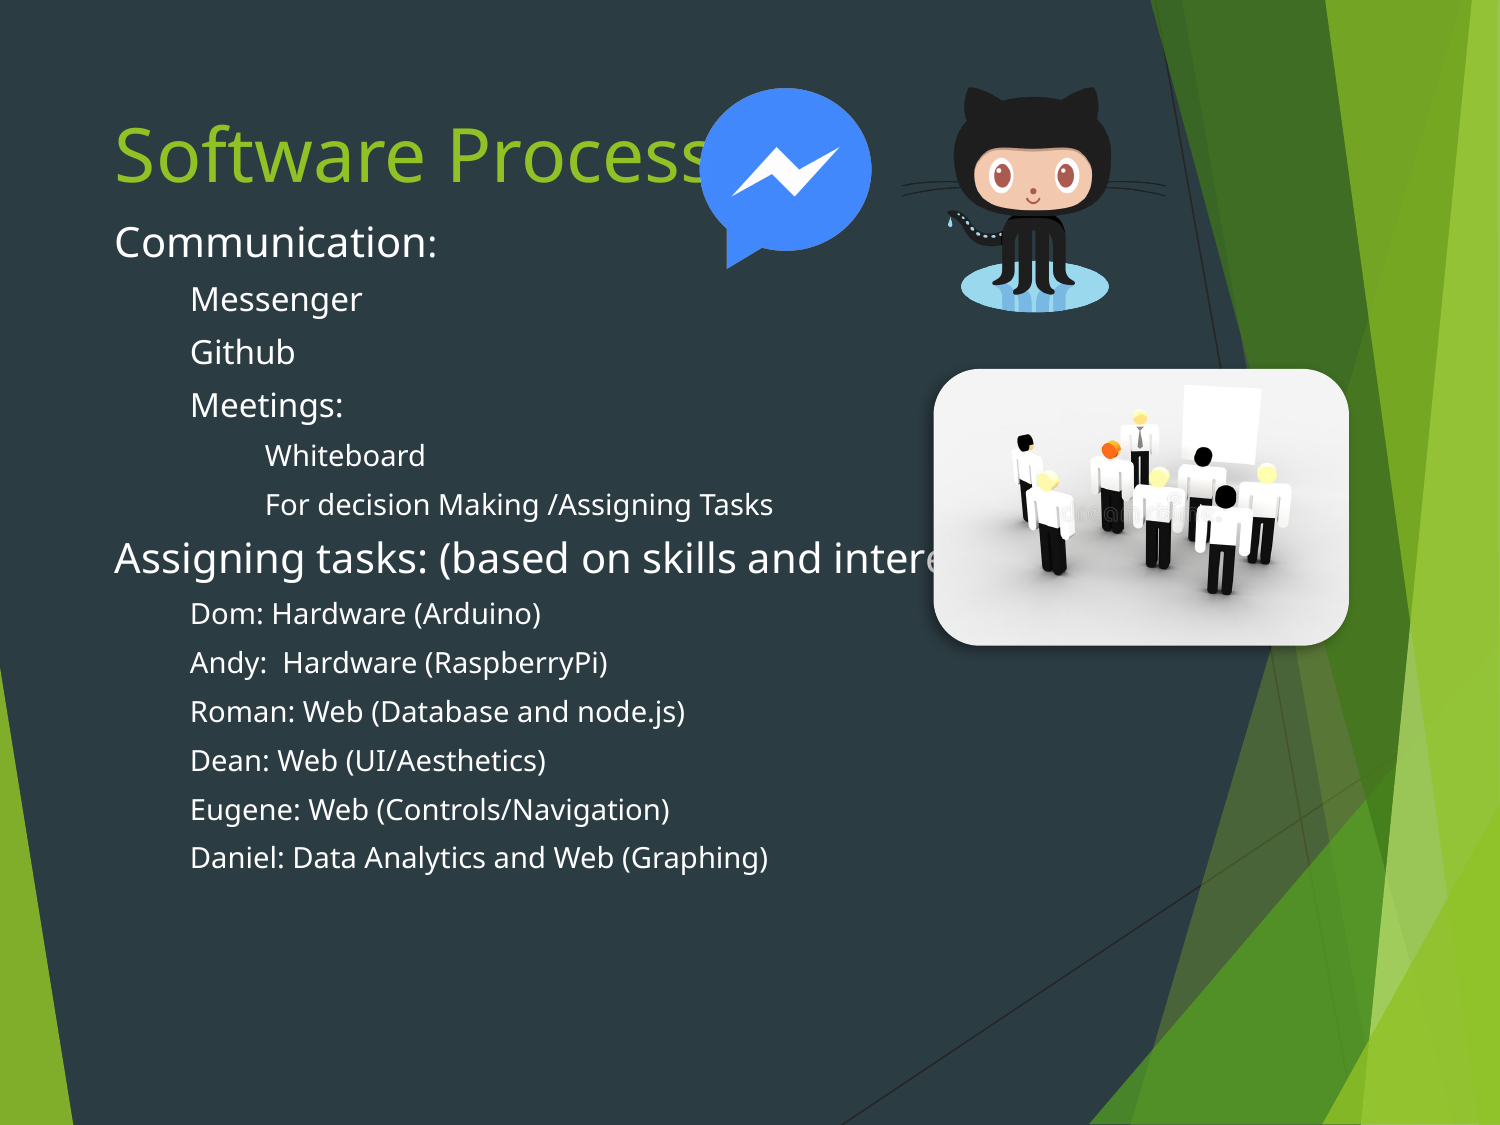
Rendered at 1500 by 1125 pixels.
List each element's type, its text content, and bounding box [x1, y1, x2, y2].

title Software Process [99, 99, 671, 217]
list Communication: Messenger Github Meetings: Whiteboard For decision Making /Assigning Tasks Assigning tasks: (based on skills and interest) Dom: Hardware (Arduino) Andy: Hardware (RaspberryPi) Roman: Web (Database and node.js) Dean: Web (UI/Aesthetics) Eugene: Web (Controls/Navigation) Daniel: Data Analytics and Web (Graphing) [99, 217, 1217, 1074]
picture [676, 70, 1175, 317]
picture [933, 368, 1350, 646]
